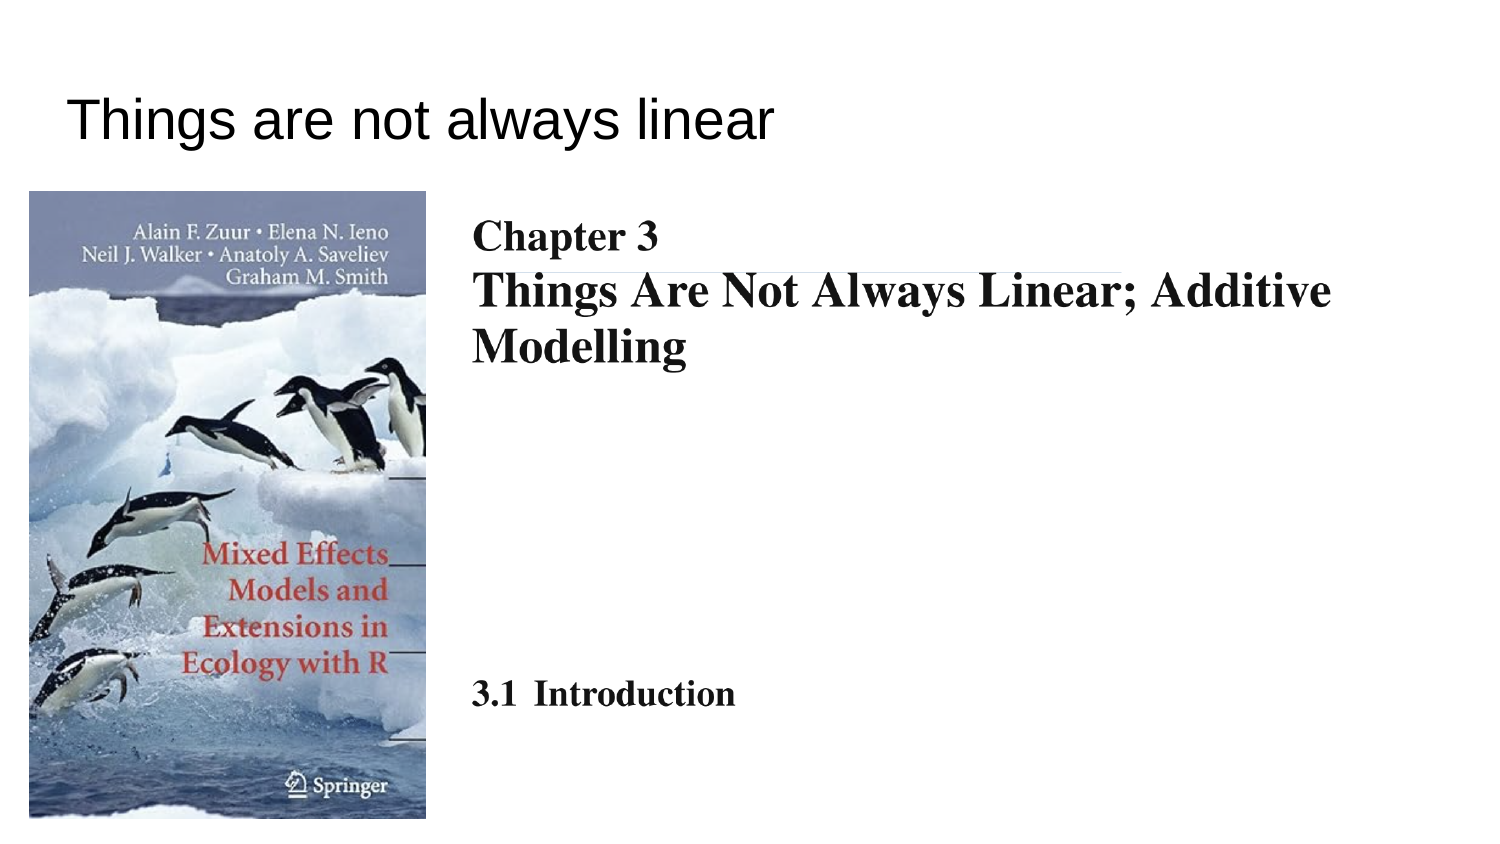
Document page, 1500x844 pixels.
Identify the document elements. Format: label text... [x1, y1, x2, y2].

title Things are not always linear [51, 72, 1449, 167]
picture [24, 191, 426, 819]
picture [449, 191, 1423, 716]
